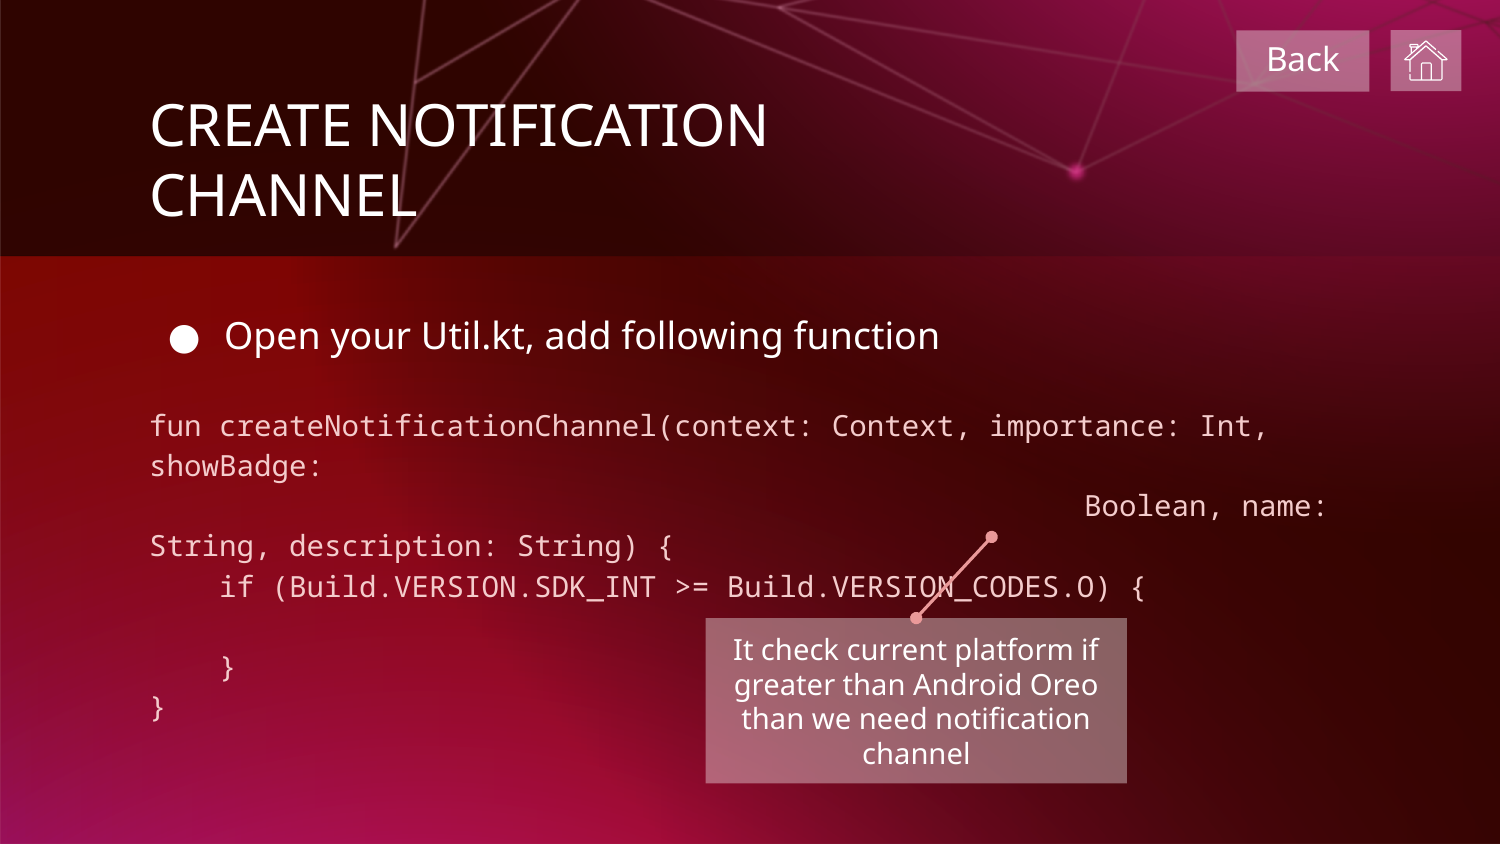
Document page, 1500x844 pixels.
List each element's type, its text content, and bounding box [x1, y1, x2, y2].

title CREATE NOTIFICATION CHANNEL [134, 72, 1005, 206]
text_box [1236, 30, 1370, 92]
picture [0, 0, 1500, 844]
text_box It check current platform if greater than Android Oreo than we need notification channel [705, 618, 1127, 784]
list Open your Util.kt, add following function fun createNotificationChannel(context: Context, importance: Int, showBadge: Boolean, name: String, description: String) { if (Build.VERSION.SDK_INT >= Build.VERSION_CODES.O) { } } [134, 290, 1452, 675]
subtitle Back [1246, 22, 1360, 79]
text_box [1390, 29, 1462, 92]
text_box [915, 536, 992, 619]
